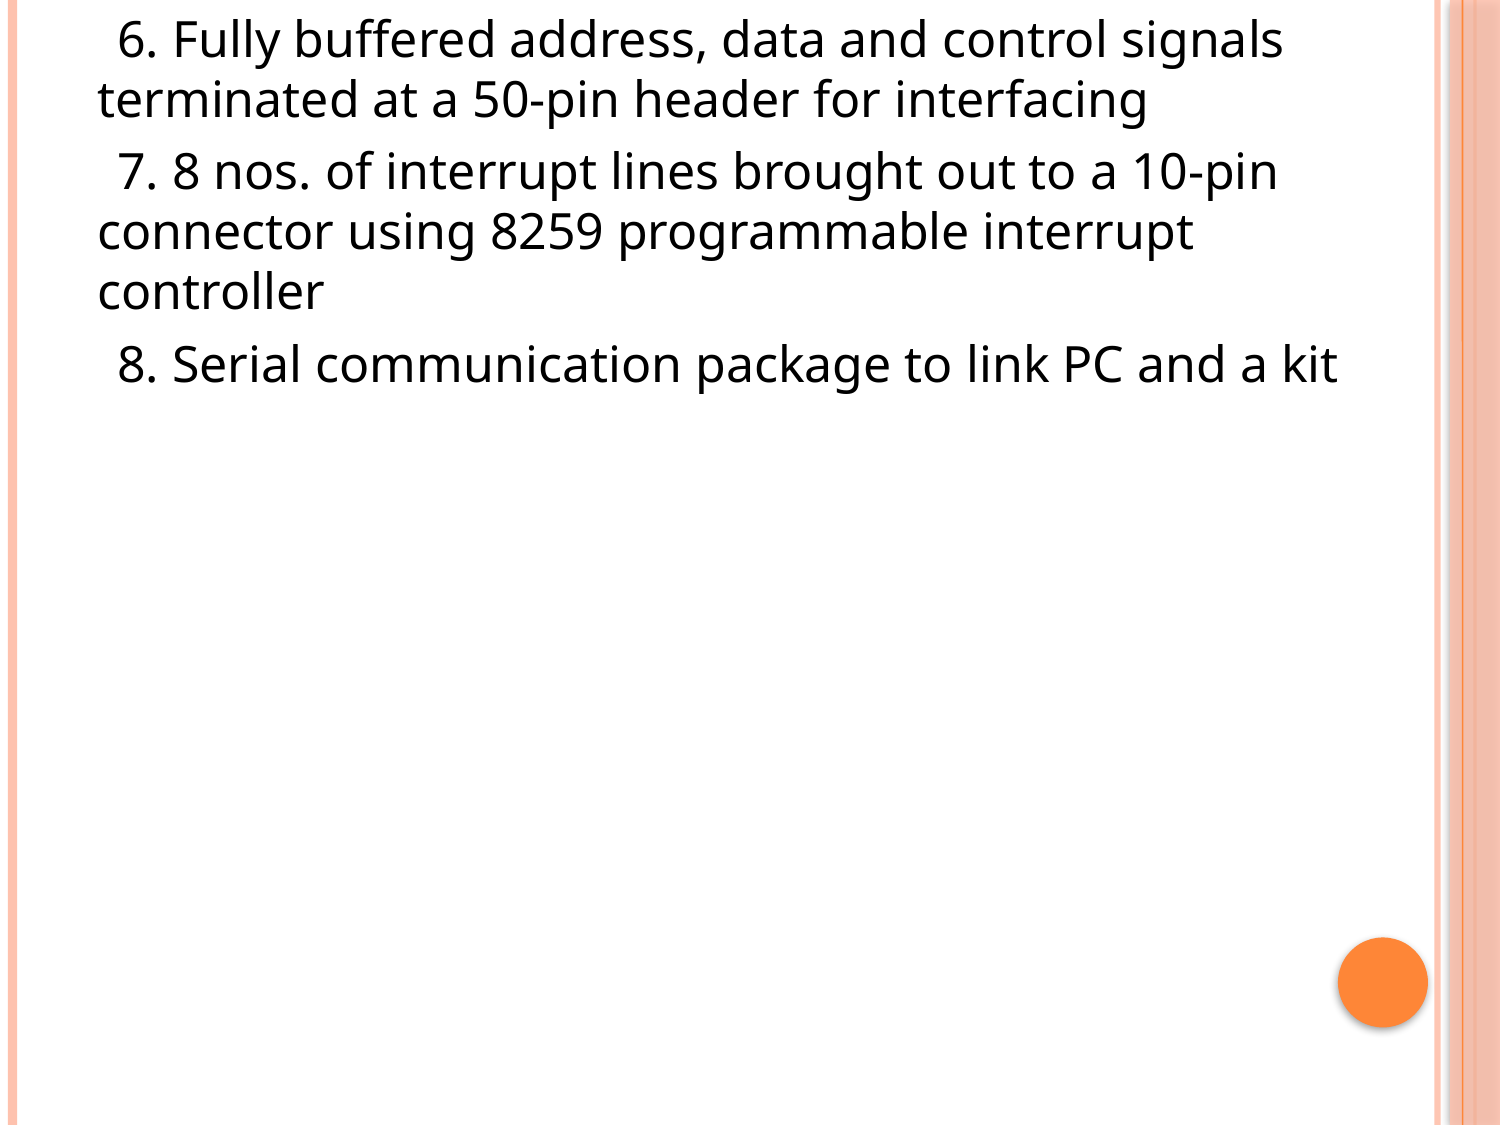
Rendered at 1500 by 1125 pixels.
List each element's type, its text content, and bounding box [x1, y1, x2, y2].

list 6. Fully buffered address, data and control signals terminated at a 50-pin header for interfacing 7. 8 nos. of interrupt lines brought out to a 10-pin connector using 8259 programmable interrupt controller 8. Serial communication package to link PC and a kit [37, 0, 1425, 1125]
